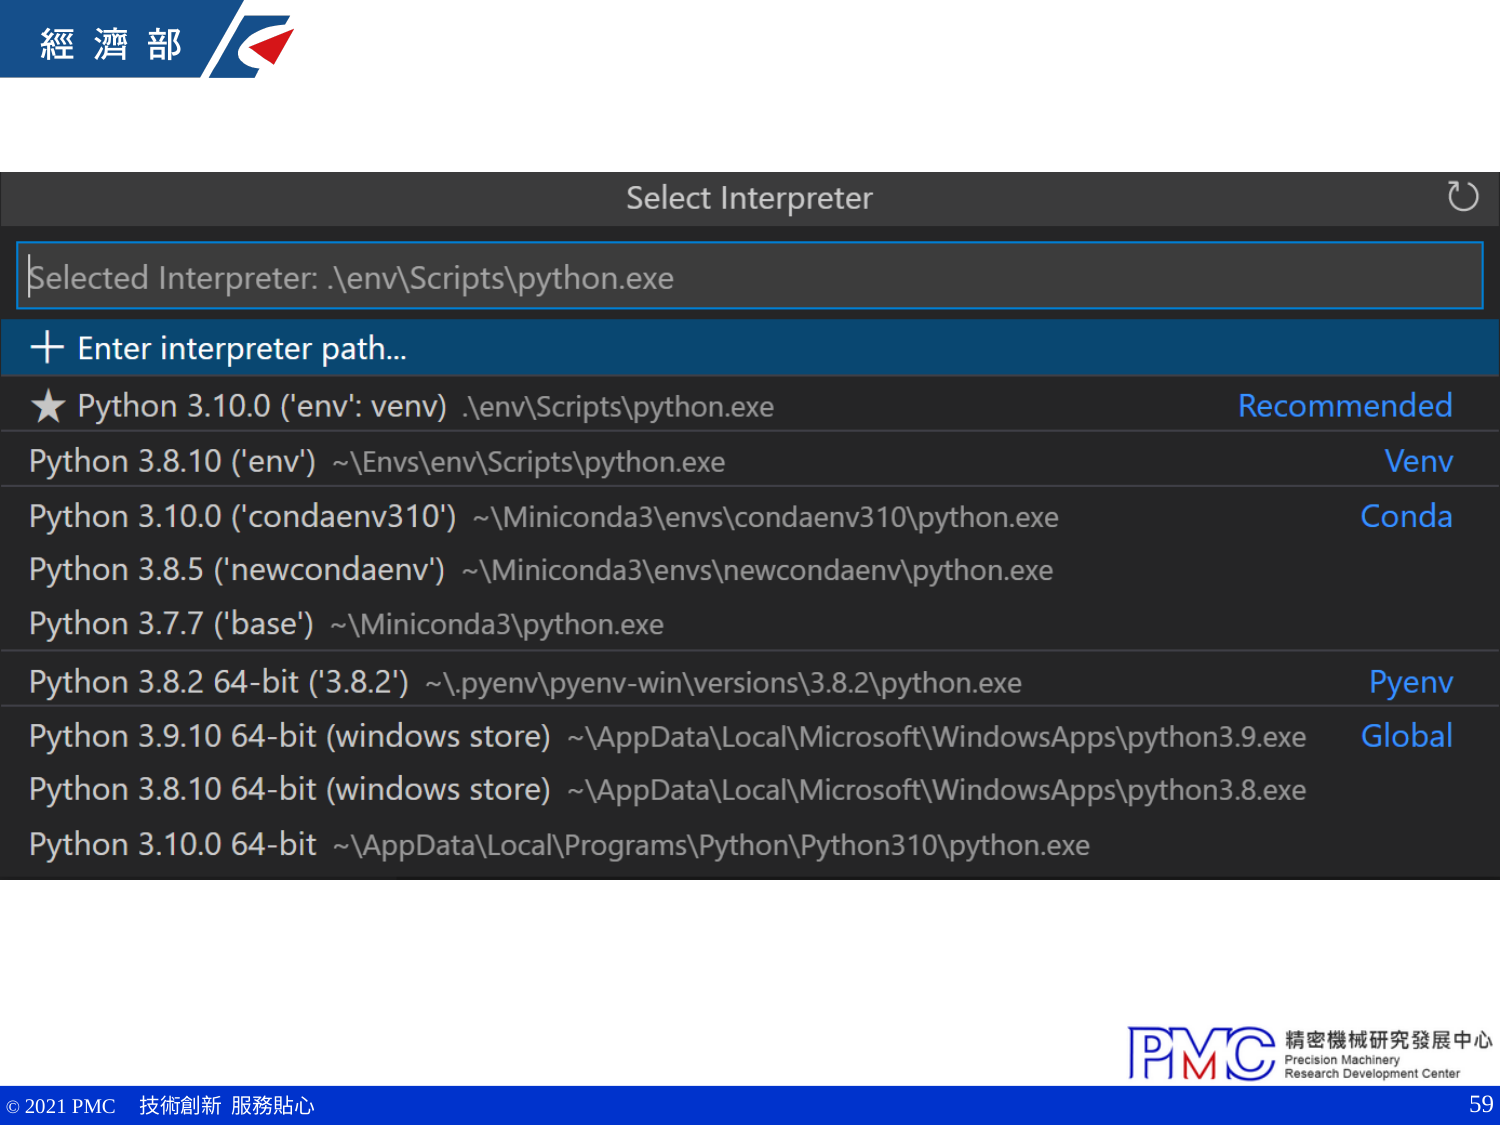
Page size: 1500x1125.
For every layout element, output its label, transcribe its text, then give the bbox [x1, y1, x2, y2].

slide_number 59 [1439, 1086, 1500, 1124]
picture [0, 172, 1500, 880]
picture [0, 0, 294, 78]
picture [1126, 1024, 1493, 1083]
